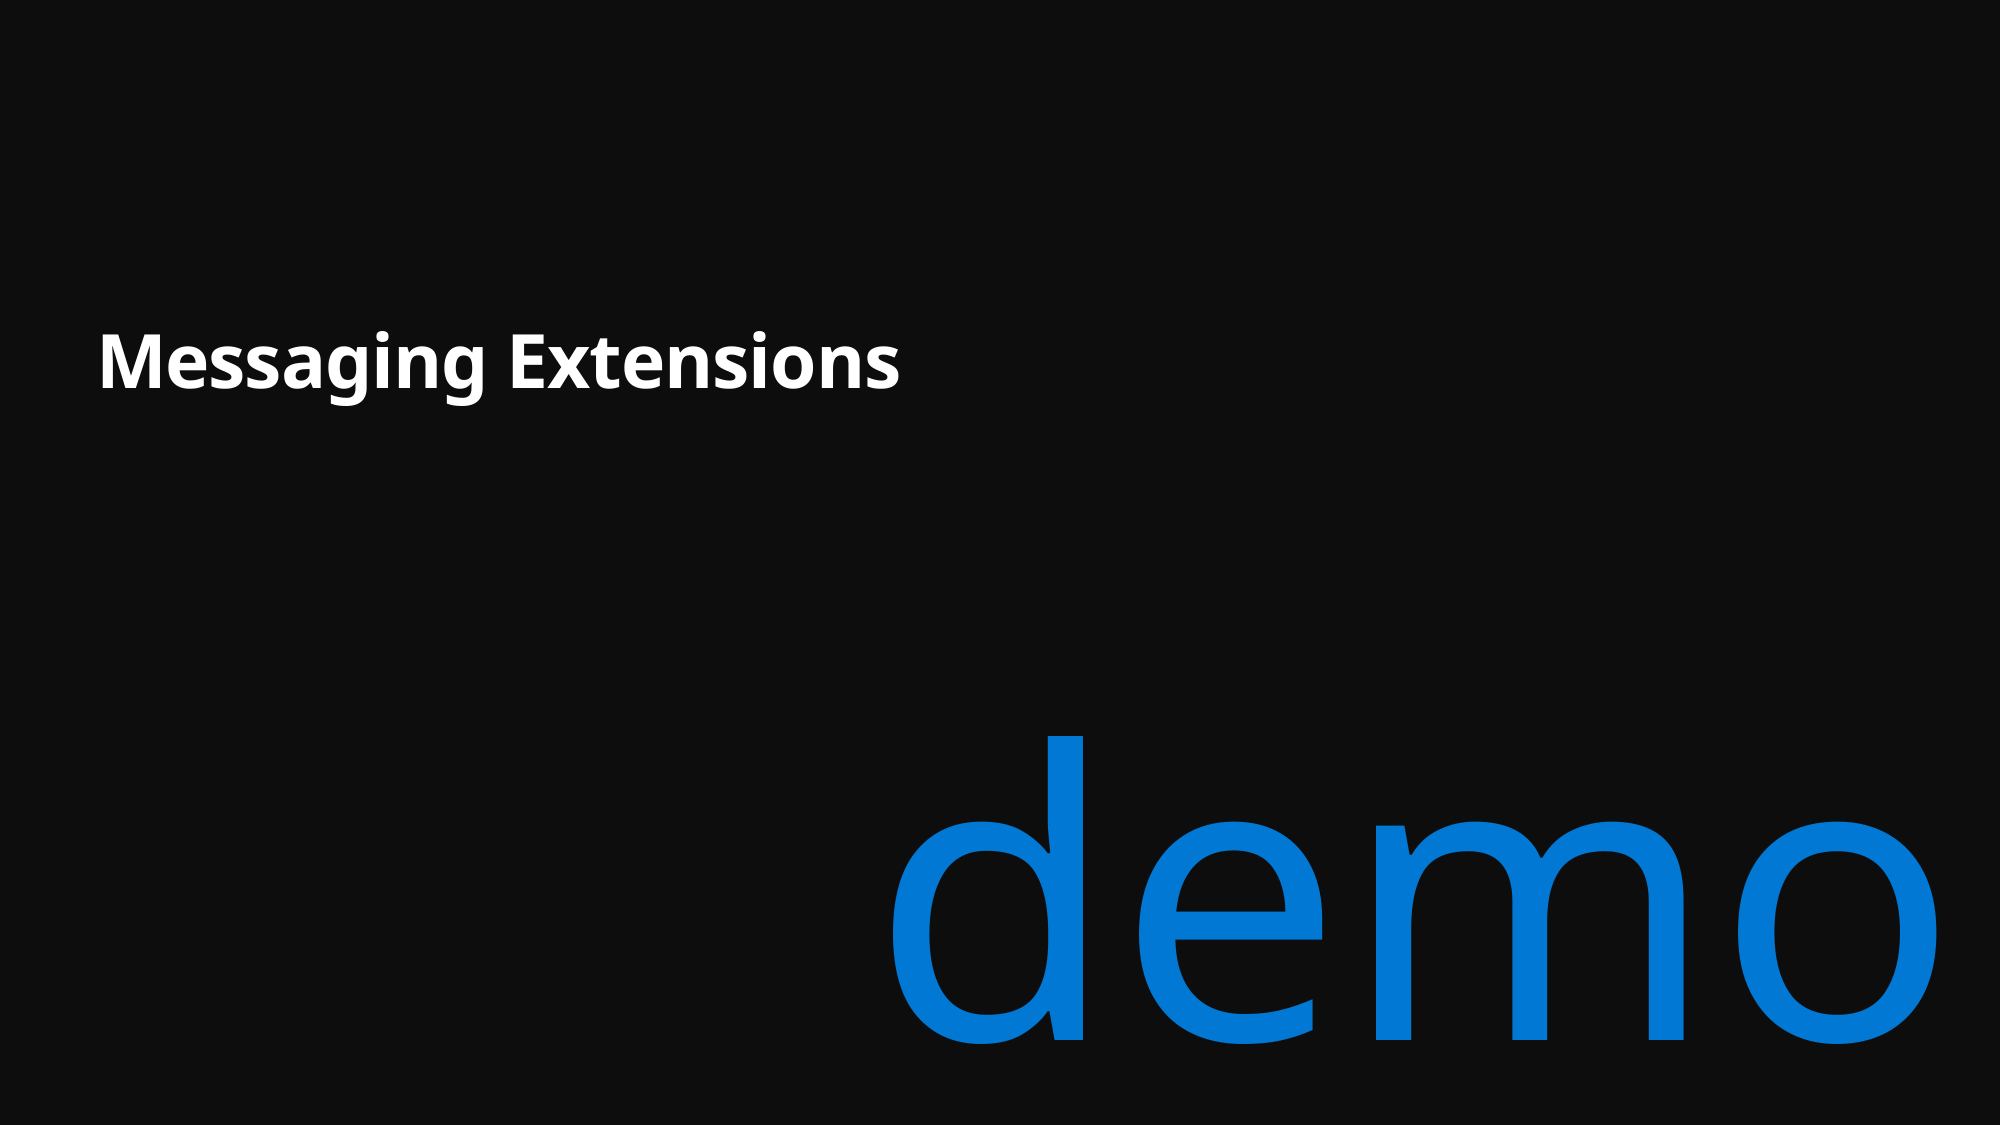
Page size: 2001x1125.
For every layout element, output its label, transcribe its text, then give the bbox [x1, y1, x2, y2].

title Messaging Extensions [96, 322, 1596, 405]
text_box demo [871, 640, 1959, 1121]
